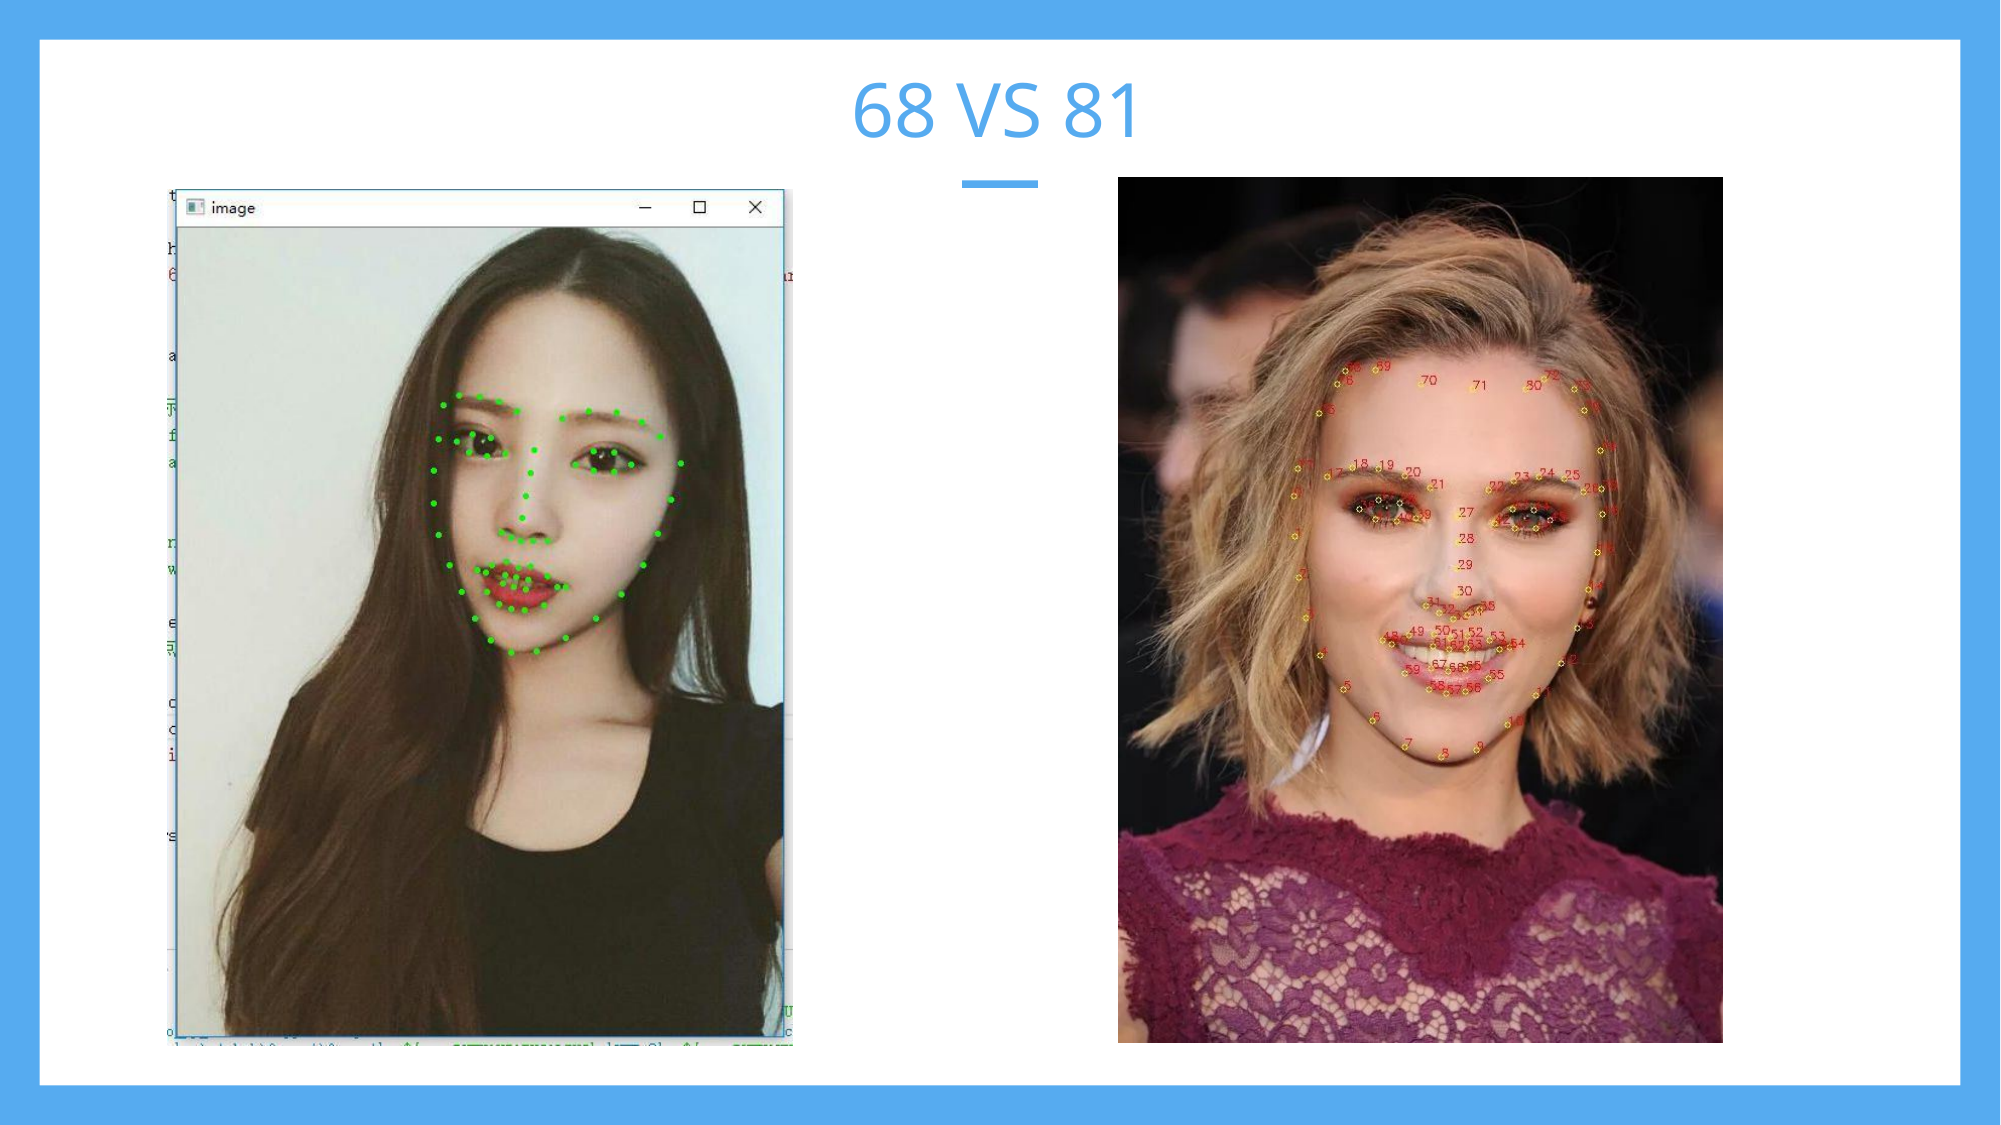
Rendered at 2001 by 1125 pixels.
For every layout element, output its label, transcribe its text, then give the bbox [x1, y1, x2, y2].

picture [166, 189, 794, 1047]
picture [1118, 177, 1724, 1043]
title 68 VS 81 [590, 64, 1410, 162]
